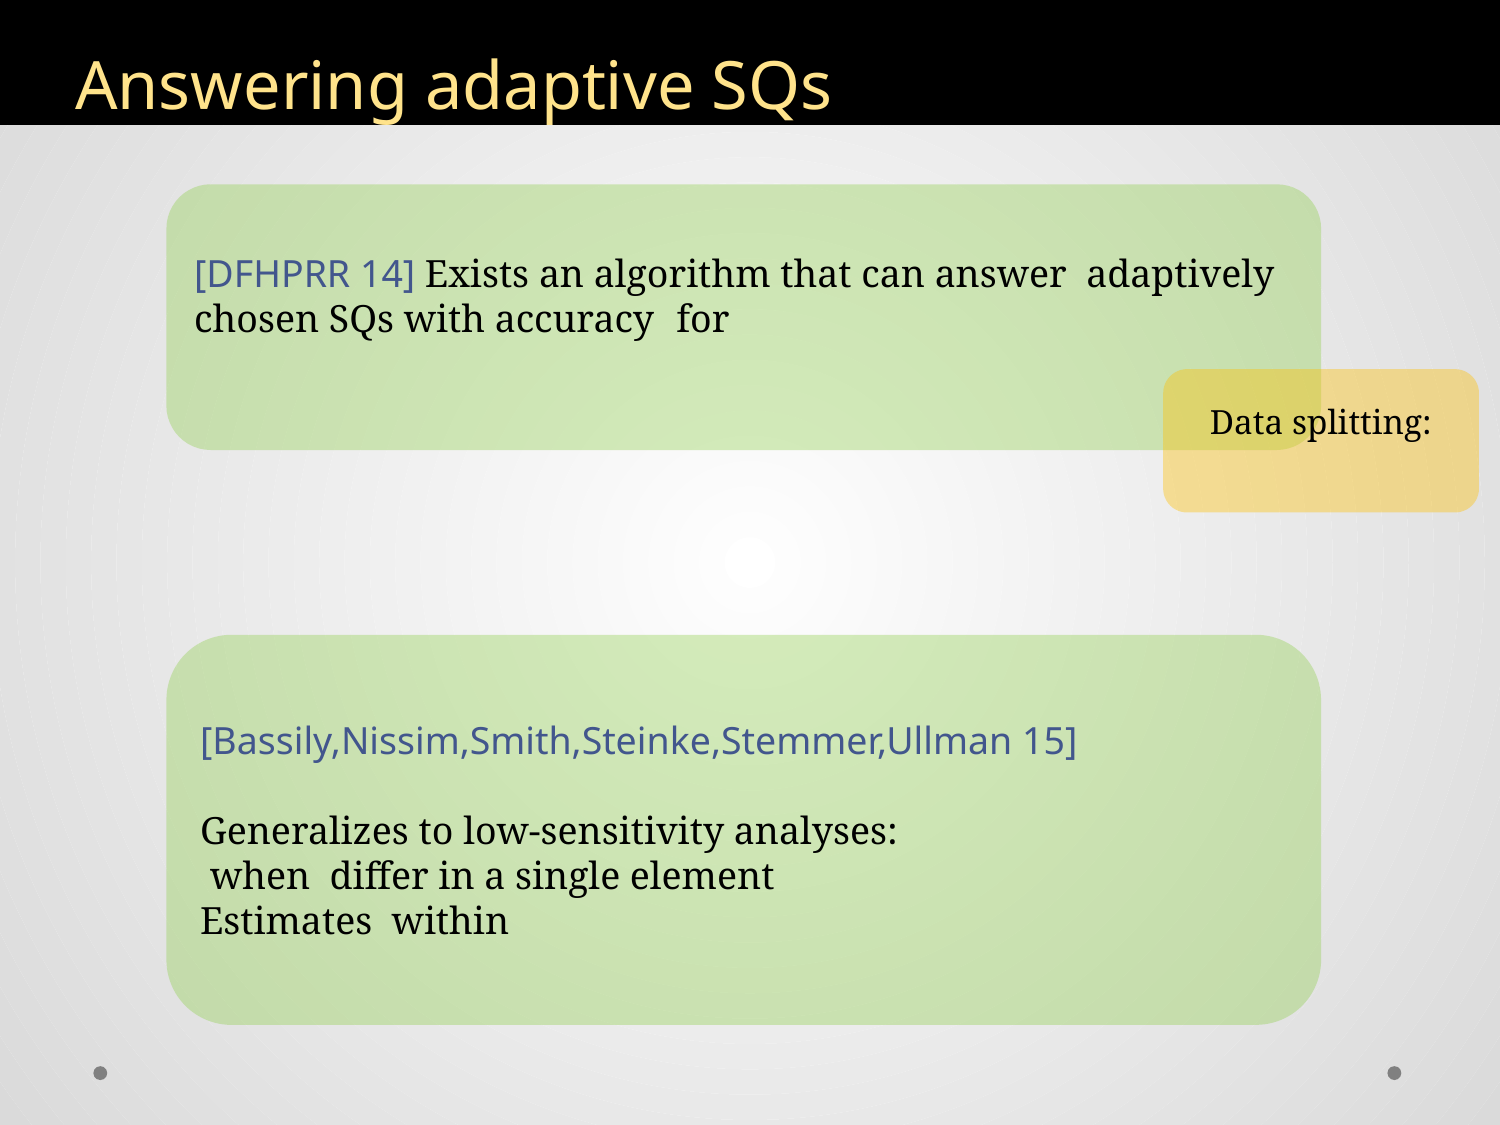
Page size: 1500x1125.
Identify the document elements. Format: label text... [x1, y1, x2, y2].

title Answering adaptive SQs [0, 0, 1500, 125]
